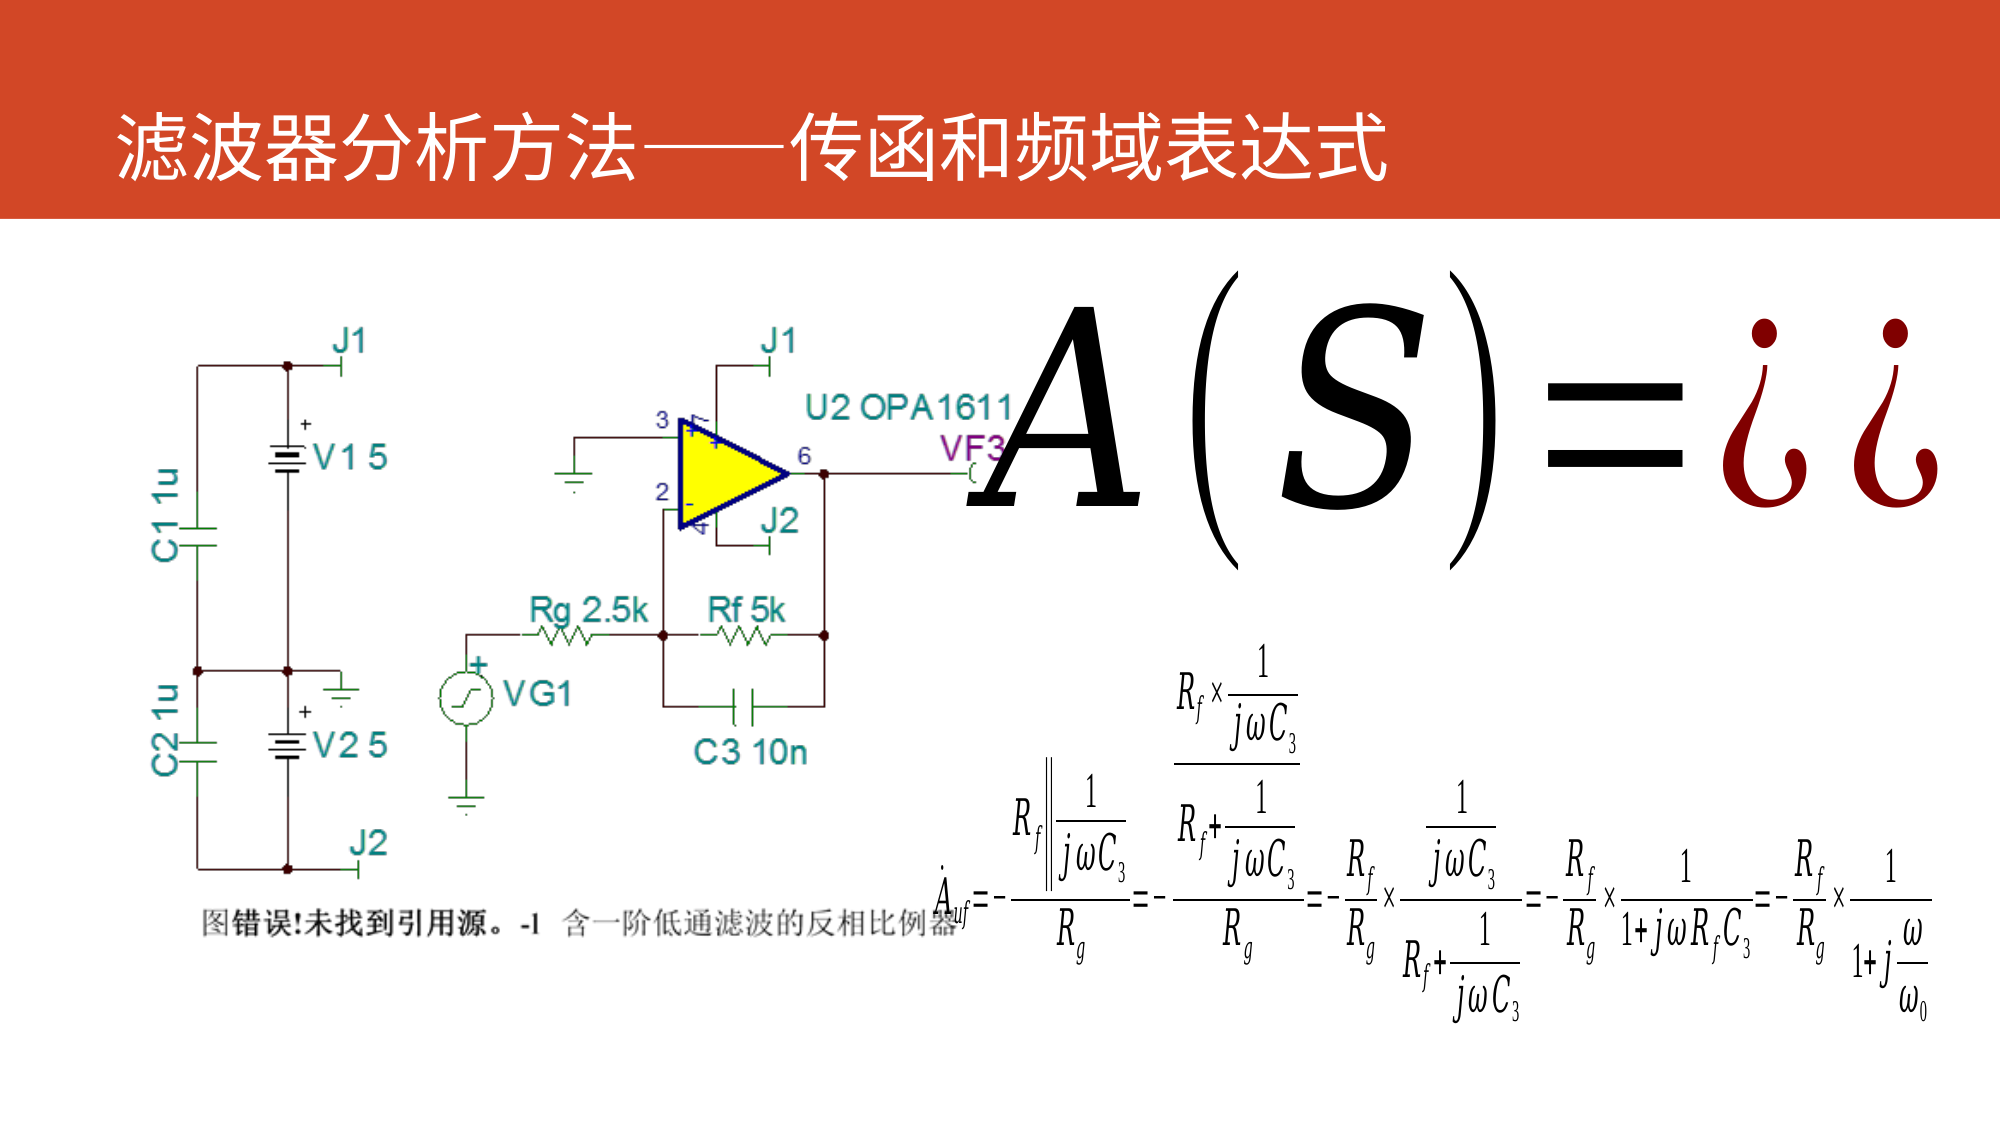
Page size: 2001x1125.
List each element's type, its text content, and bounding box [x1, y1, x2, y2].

picture [99, 276, 1069, 960]
title 滤波器分析方法——传函和频域表达式 [99, 0, 1863, 199]
